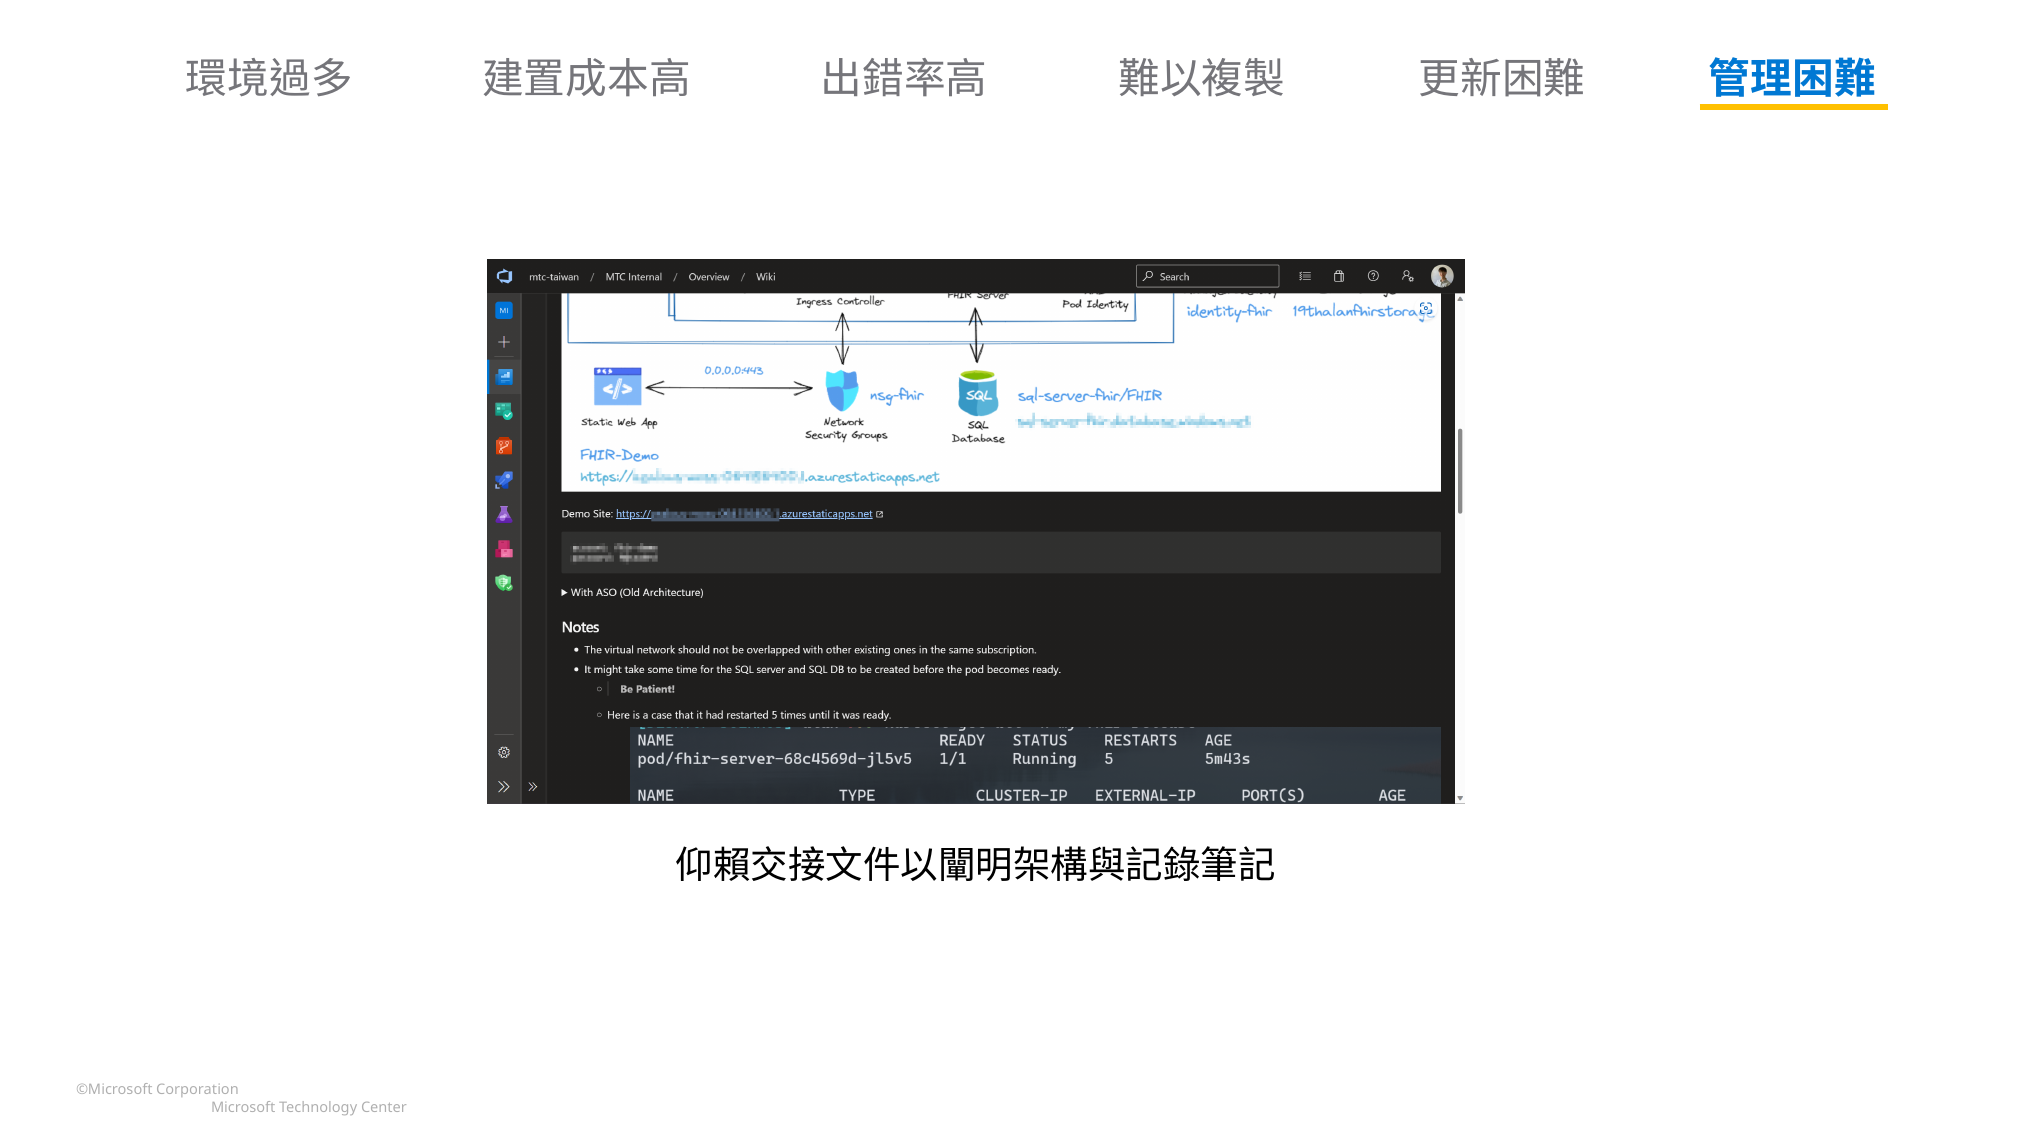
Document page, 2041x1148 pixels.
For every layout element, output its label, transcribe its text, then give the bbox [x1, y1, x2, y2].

text_box 難以複製 [1102, 64, 1302, 102]
text_box 管理困難 [1702, 64, 1883, 102]
list 建置成本高 [467, 64, 706, 102]
list 環境過多 [179, 64, 360, 102]
picture [487, 259, 1465, 804]
text_box 更新困難 [1409, 64, 1595, 102]
text_box 出錯率高 [814, 64, 995, 102]
text_box 仰賴交接文件以闡明架構與記錄筆記 [661, 833, 1291, 894]
